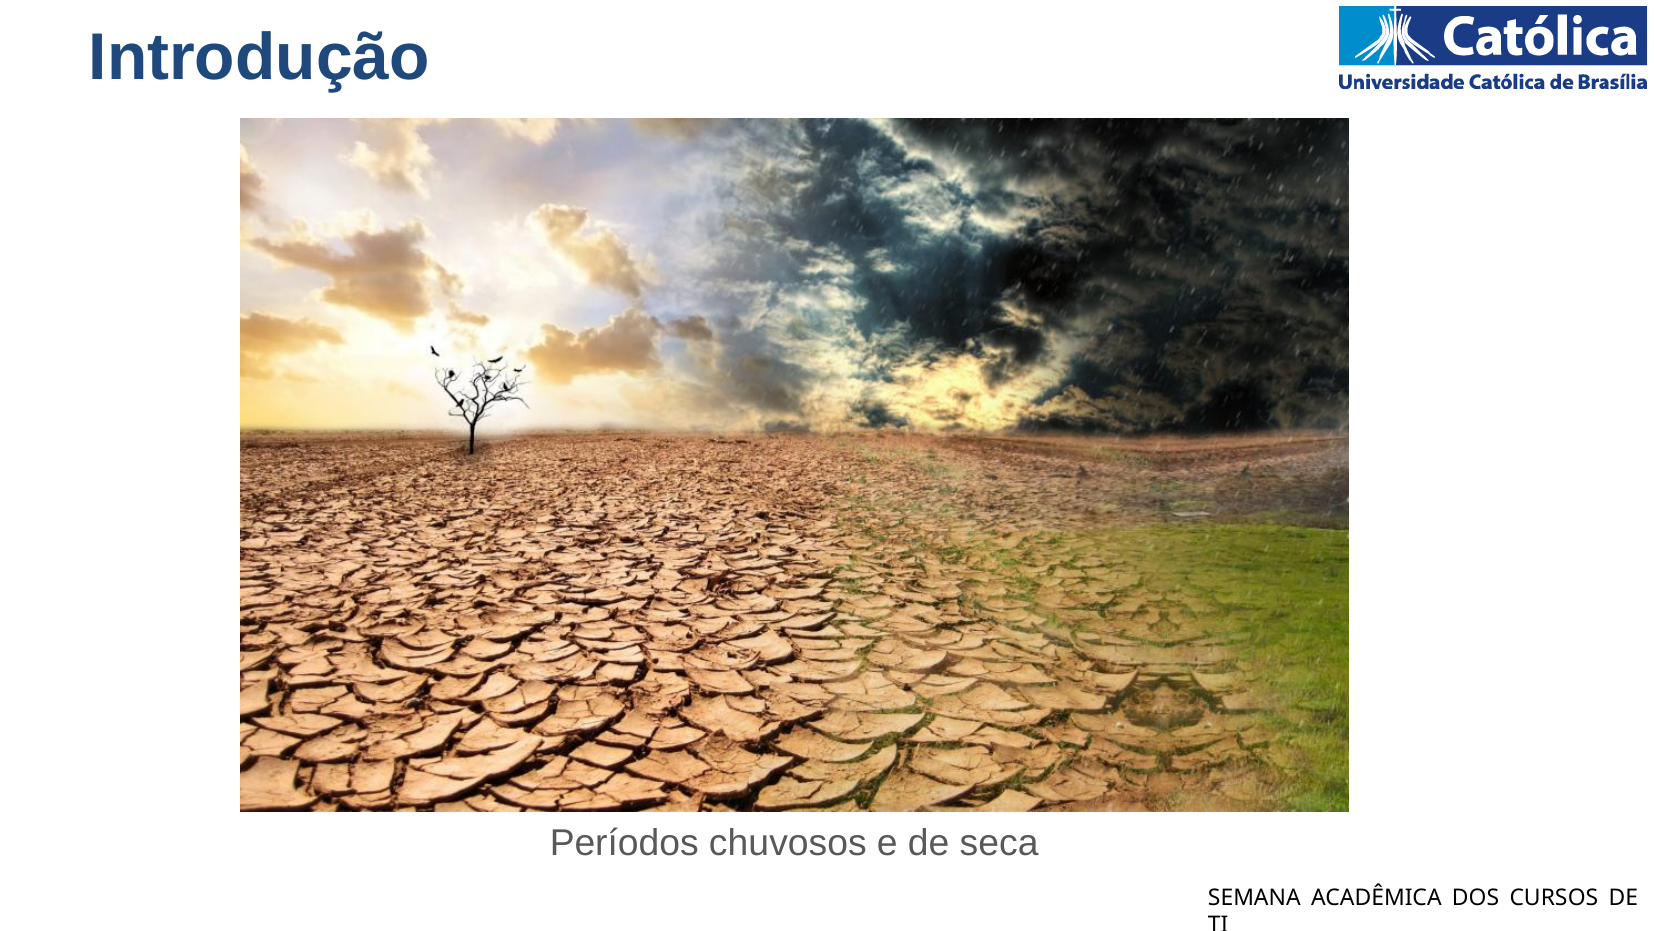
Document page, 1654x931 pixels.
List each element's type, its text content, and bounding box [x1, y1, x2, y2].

text_box Períodos chuvosos e de seca [507, 812, 1082, 871]
picture [1337, 6, 1650, 92]
title Introdução [88, 1, 1428, 114]
text_box SEMANA ACADÊMICA DOS CURSOS DE TI [1193, 874, 1654, 916]
picture [240, 118, 1349, 812]
